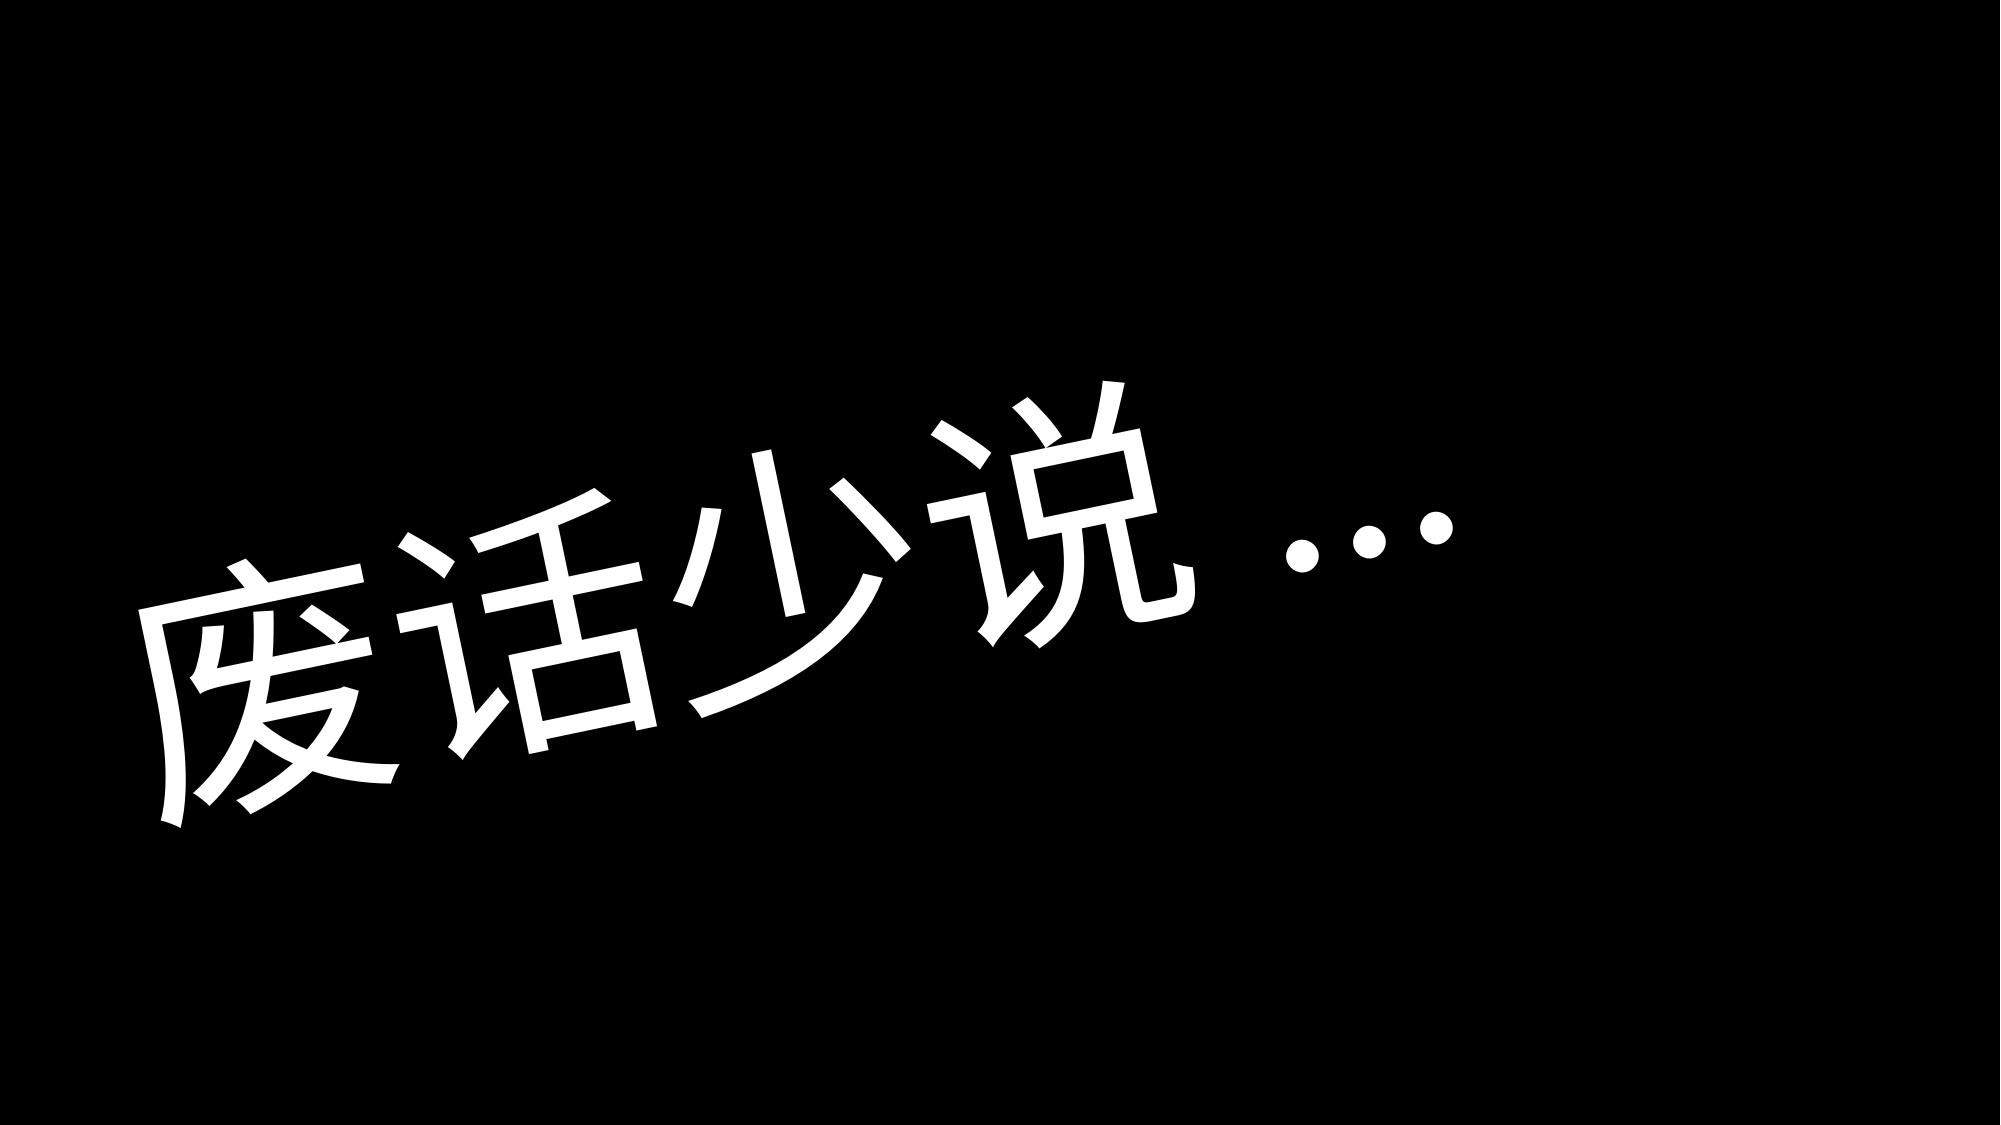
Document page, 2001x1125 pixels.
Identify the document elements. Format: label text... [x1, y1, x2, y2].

list 废话少说... [91, 223, 1909, 1125]
